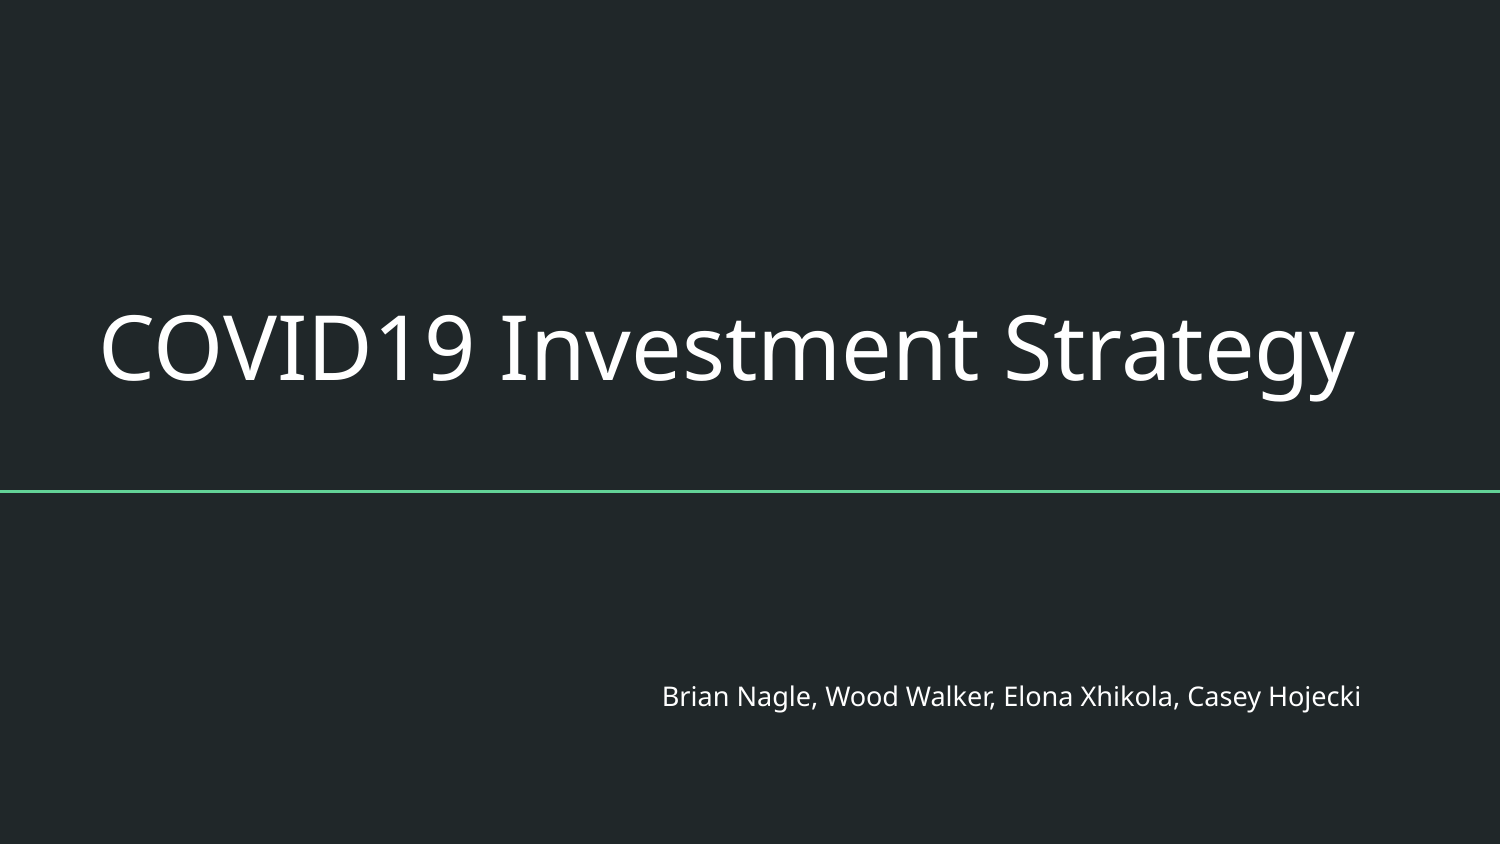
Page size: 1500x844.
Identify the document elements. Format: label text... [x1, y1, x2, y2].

subtitle Brian Nagle, Wood Walker, Elona Xhikola, Casey Hojecki [595, 662, 1428, 740]
title COVID19 Investment Strategy [83, 267, 1417, 422]
